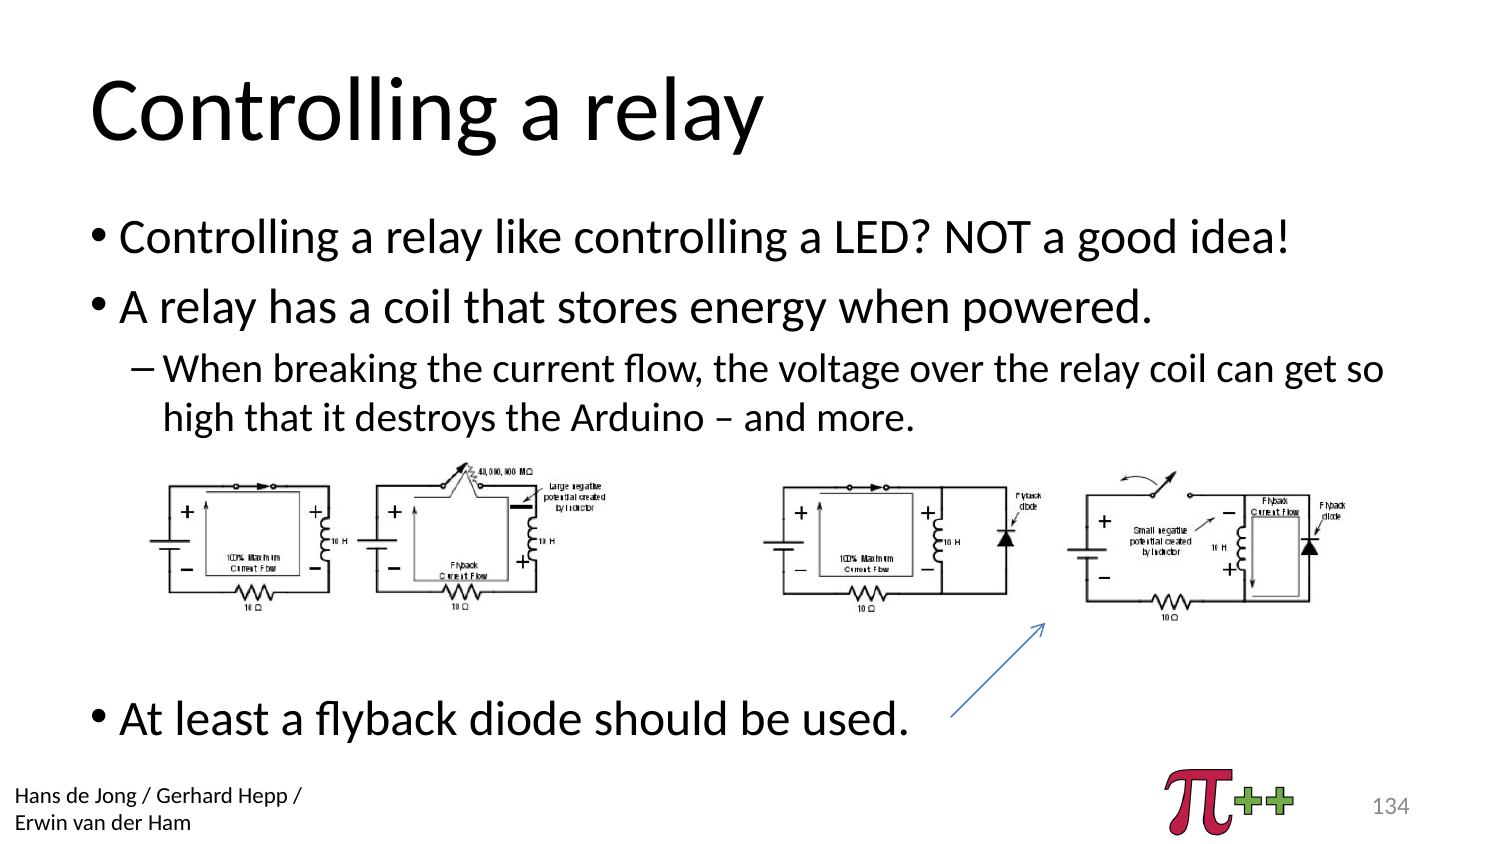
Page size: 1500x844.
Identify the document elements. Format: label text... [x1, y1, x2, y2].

picture [761, 468, 1353, 621]
title Controlling a relay [75, 33, 1425, 175]
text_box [950, 622, 1046, 718]
picture [1163, 768, 1294, 836]
picture [147, 456, 609, 620]
list Controlling a relay like controlling a LED? NOT a good idea! A relay has a coil that stores energy when powered. When breaking the current flow, the voltage over the relay coil can get so high that it destroys the Arduino – and more. At least a flyback diode should be used. [75, 196, 1425, 754]
slide_number 134 [1340, 782, 1425, 827]
